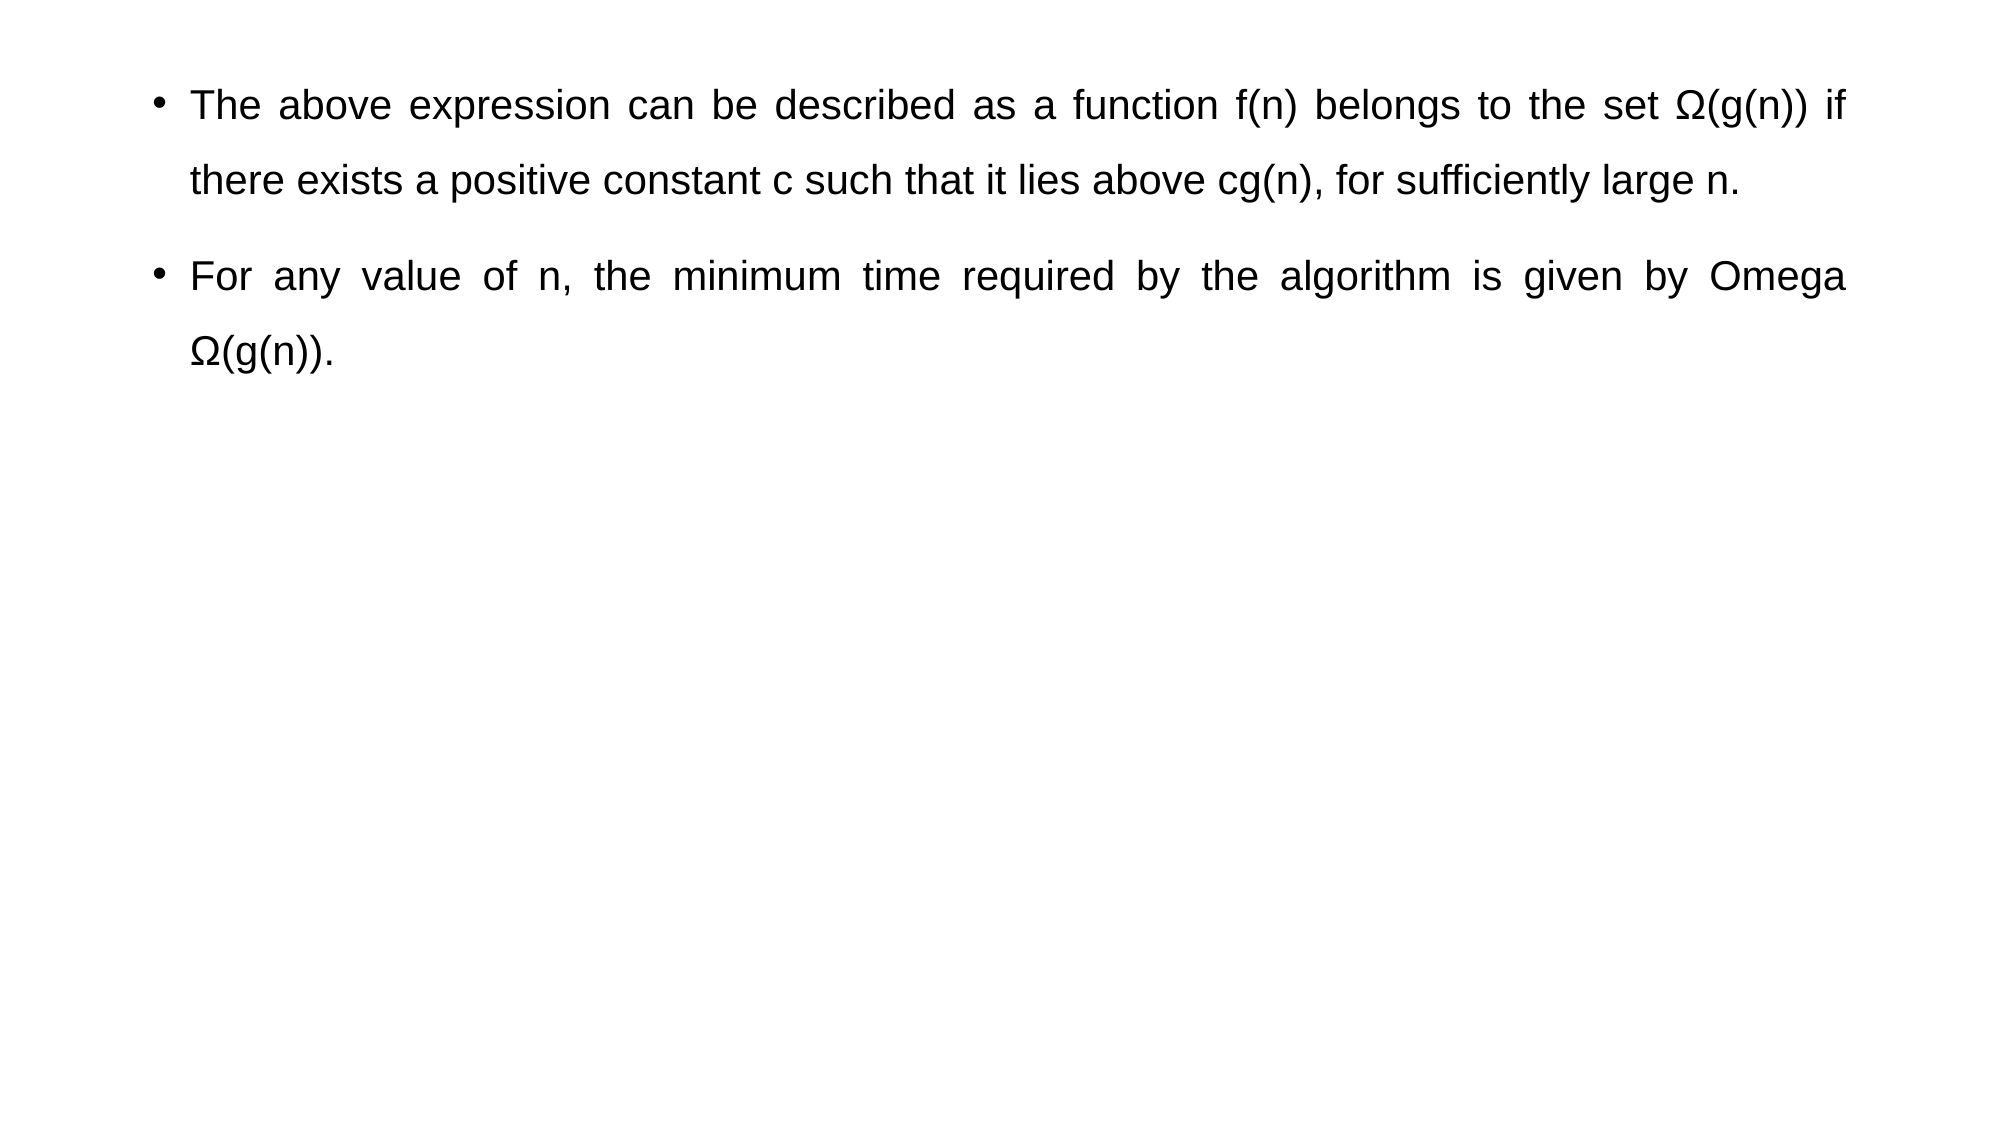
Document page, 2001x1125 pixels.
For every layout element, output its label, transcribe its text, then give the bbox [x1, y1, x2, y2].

list The above expression can be described as a function f(n) belongs to the set Ω(g(n)) if there exists a positive constant c such that it lies above cg(n), for sufficiently large n. For any value of n, the minimum time required by the algorithm is given by Omega Ω(g(n)). [137, 44, 1863, 1014]
